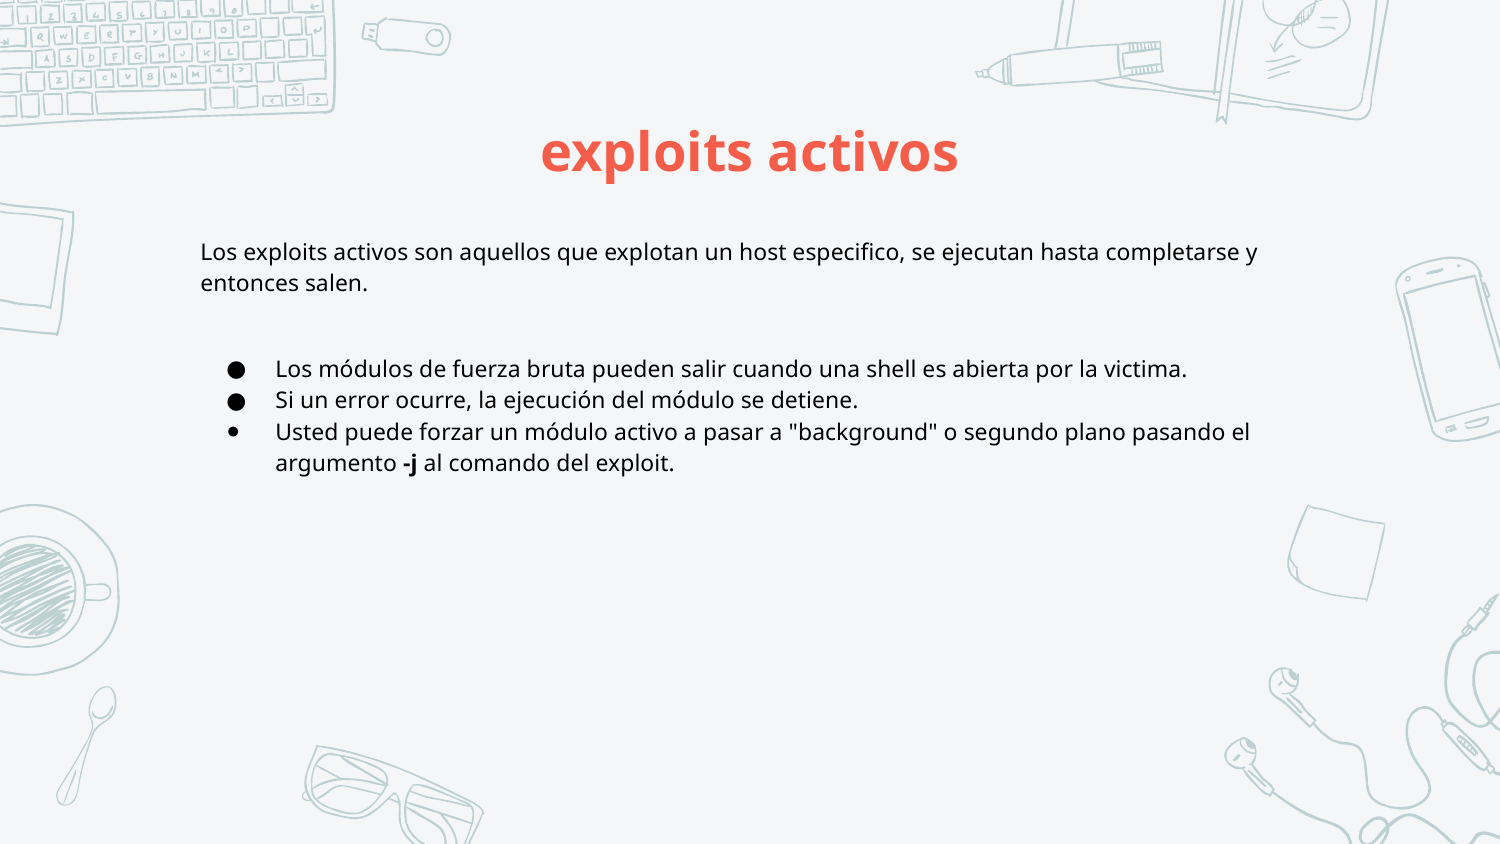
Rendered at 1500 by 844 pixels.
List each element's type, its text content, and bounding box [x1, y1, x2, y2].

text_box exploits activos [185, 102, 1315, 198]
text_box Los exploits activos son aquellos que explotan un host especifico, se ejecutan hasta completarse y entonces salen. Los módulos de fuerza bruta pueden salir cuando una shell es abierta por la victima. Si un error ocurre, la ejecución del módulo se detiene. Usted puede forzar un módulo activo a pasar a "background" o segundo plano pasando el argumento -j al comando del exploit. [185, 218, 1359, 790]
